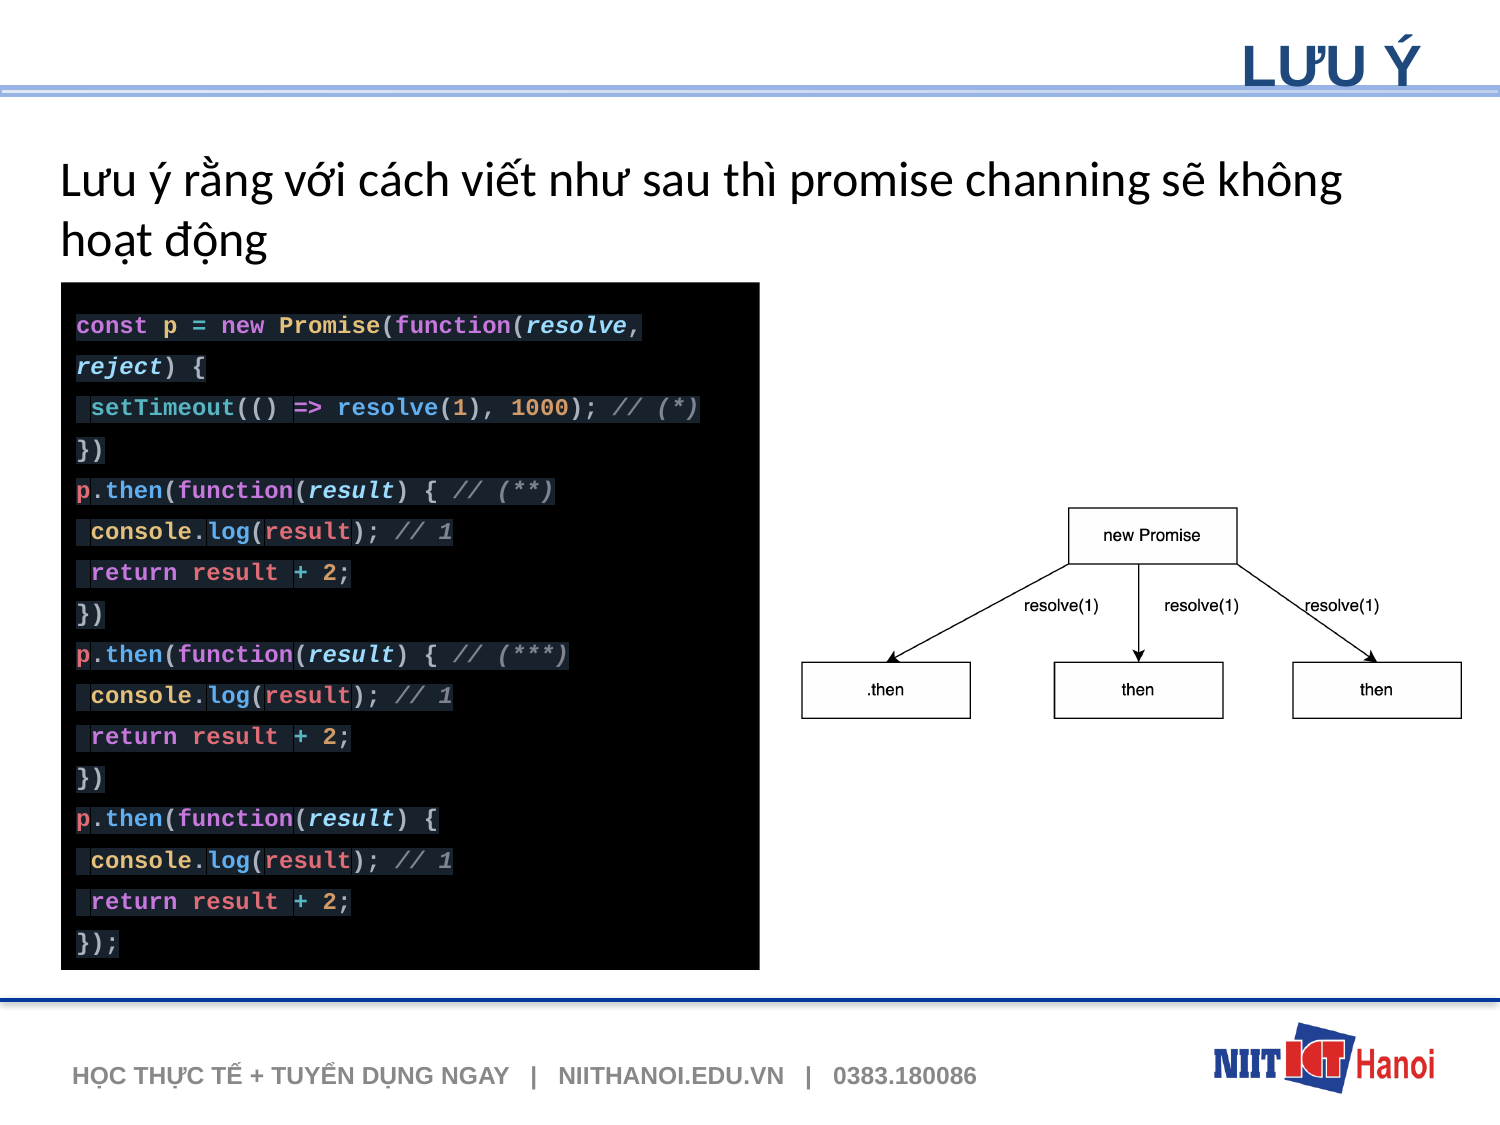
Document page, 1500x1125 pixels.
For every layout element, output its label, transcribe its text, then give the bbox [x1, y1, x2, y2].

text_box [0, 87, 506, 95]
text_box LƯU Ý [506, 20, 1438, 106]
text_box [1438, 87, 1500, 95]
text_box const p = new Promise(function(resolve, reject) { setTimeout(() => resolve(1), 1000); // (*) }) p.then(function(result) { // (**) console.log(result); // 1 return result + 2; }) p.then(function(result) { // (***) console.log(result); // 1 return result + 2; }) p.then(function(result) { console.log(result); // 1 return result + 2; }); [61, 282, 760, 970]
text_box Lưu ý rằng với cách viết như sau thì promise channing sẽ không hoạt động [45, 130, 1438, 281]
picture [1209, 1017, 1438, 1099]
subtitle HỌC THỰC TẾ + TUYỂN DỤNG NGAY | NIITHANOI.EDU.VN | 0383.180086 [50, 1025, 1013, 1105]
picture [787, 492, 1476, 733]
